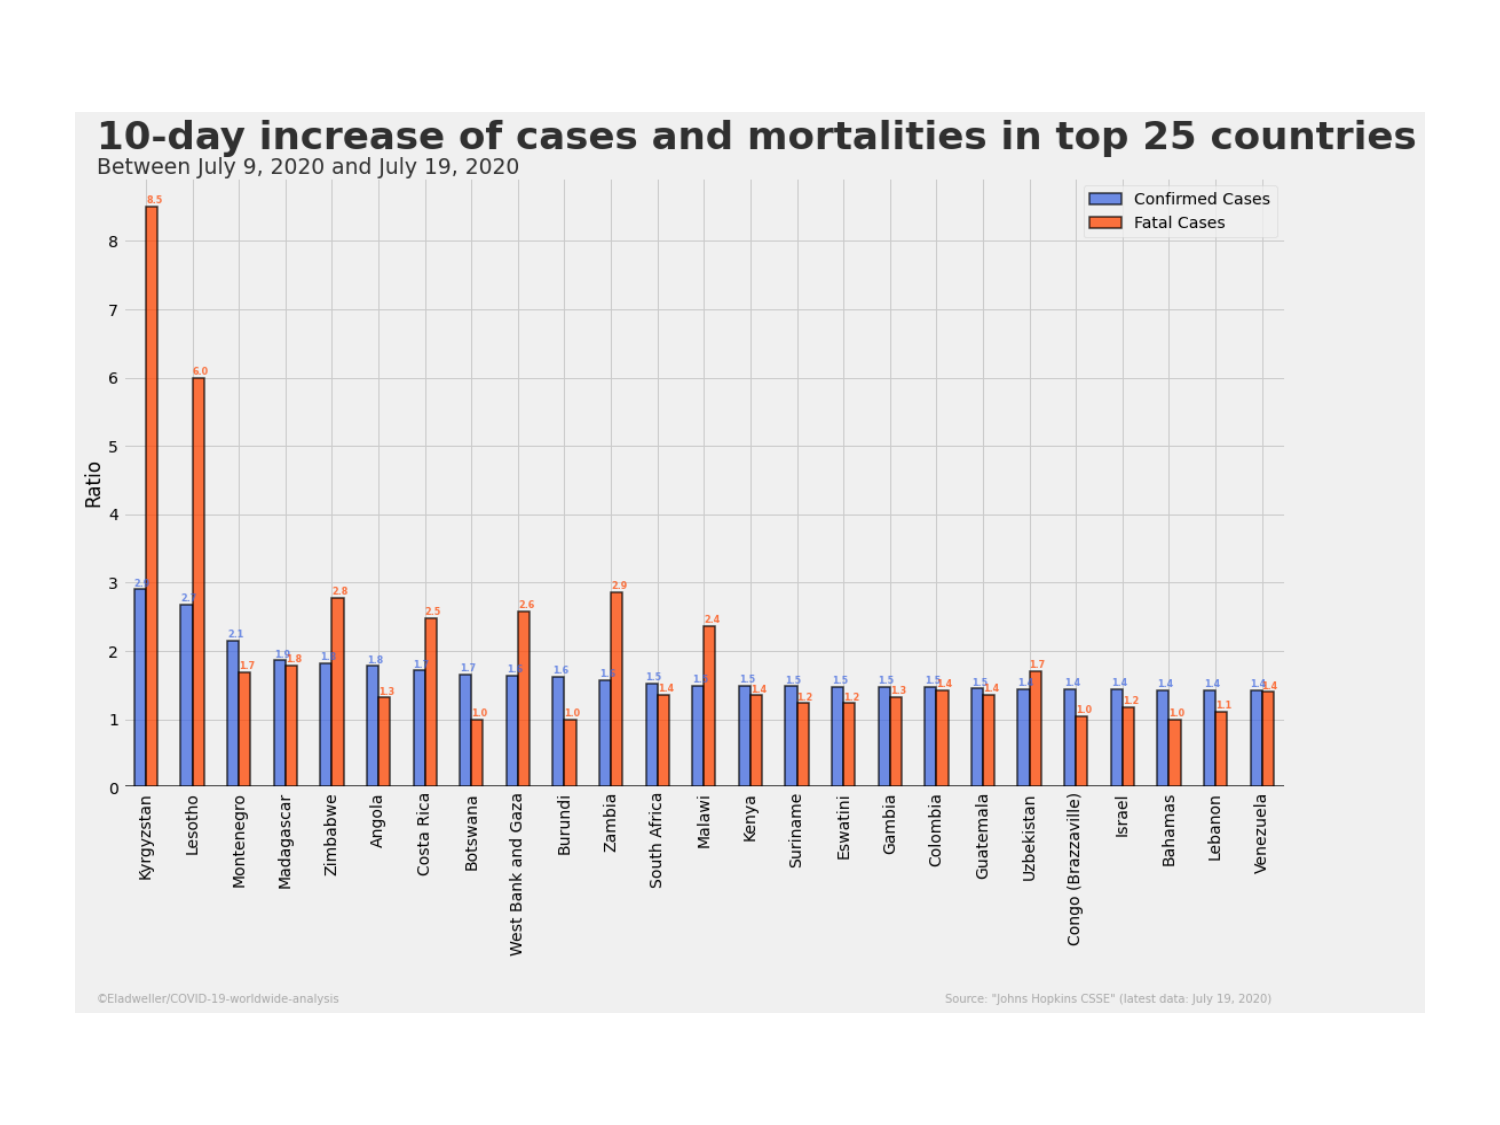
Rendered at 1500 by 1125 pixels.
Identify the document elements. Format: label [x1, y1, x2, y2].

picture [74, 112, 1426, 1013]
